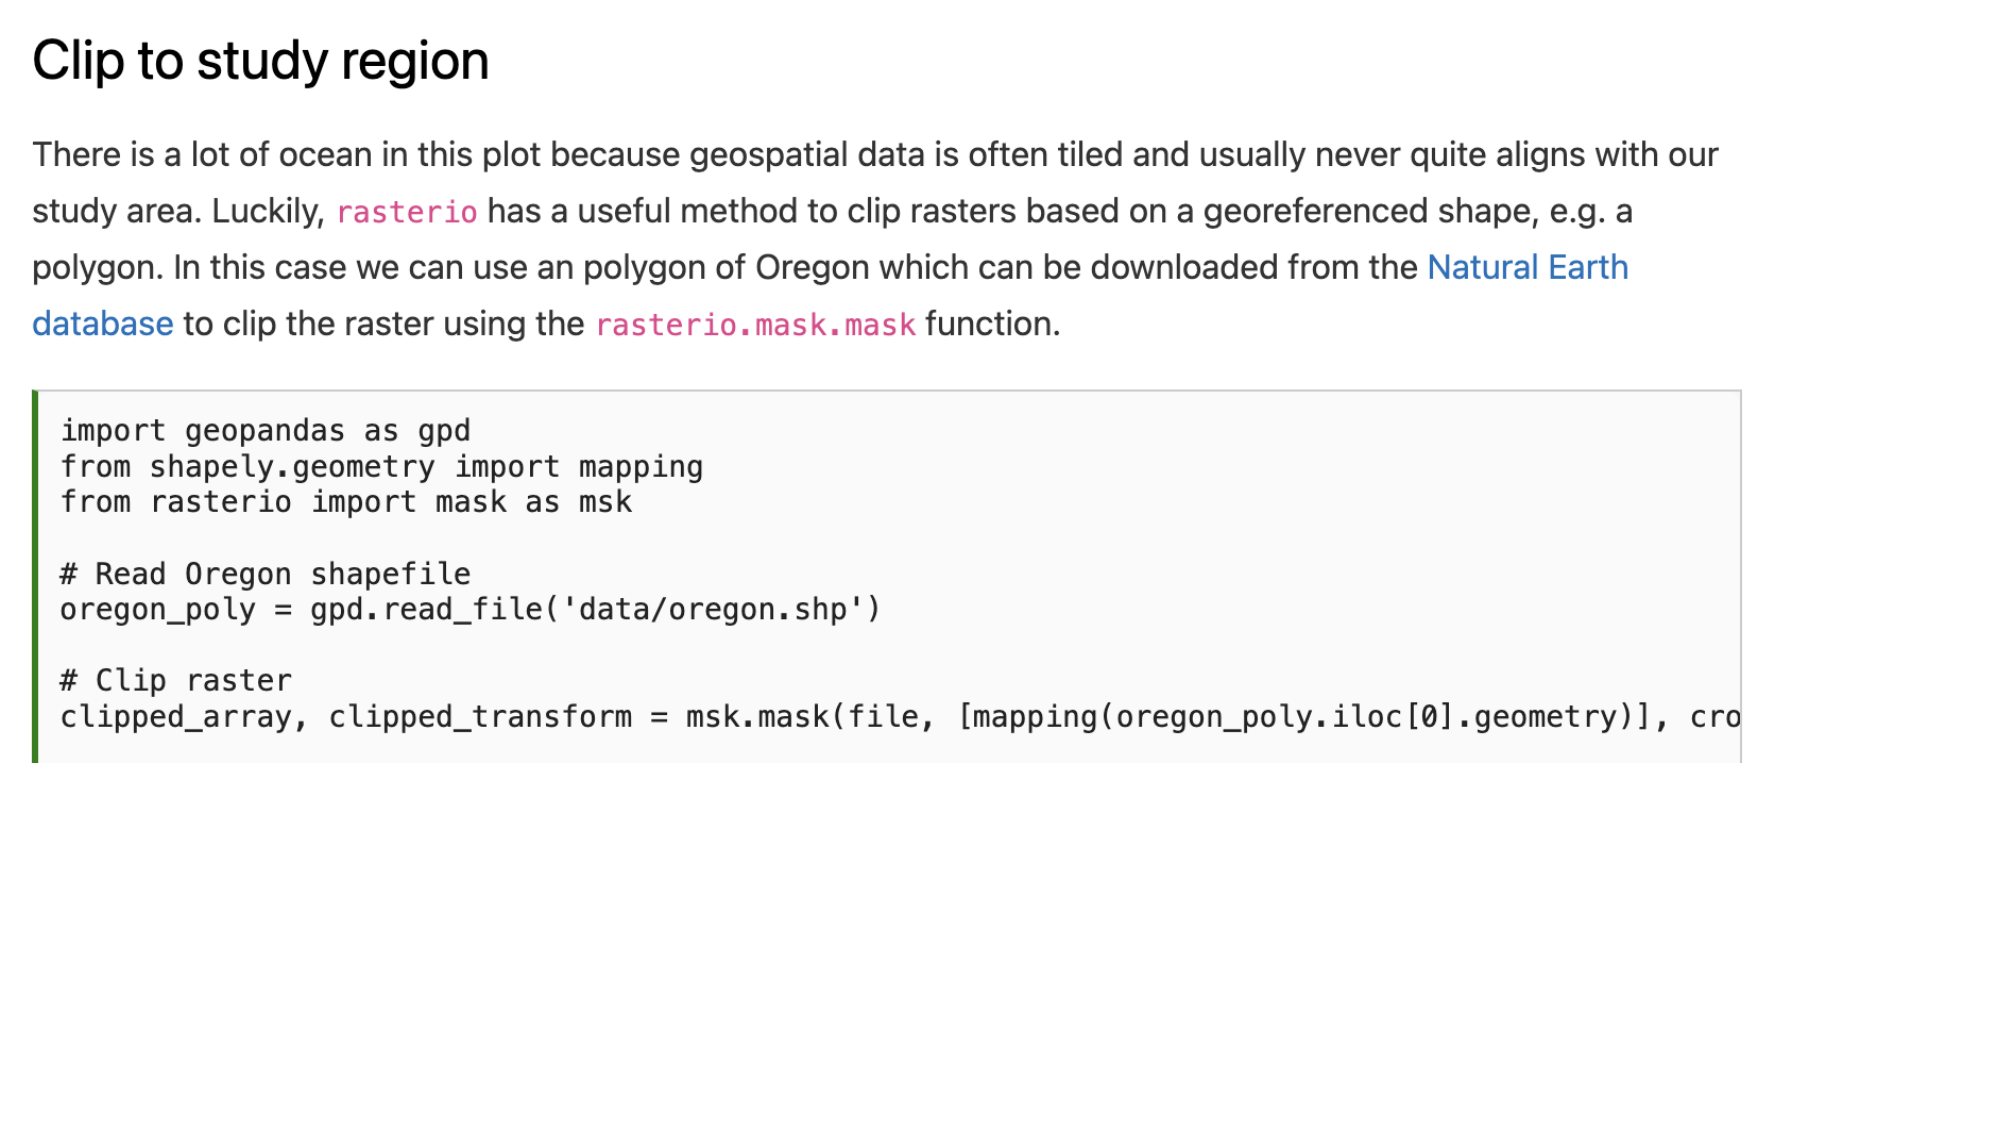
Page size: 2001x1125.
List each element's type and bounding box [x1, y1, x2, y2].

picture [0, 0, 1791, 763]
